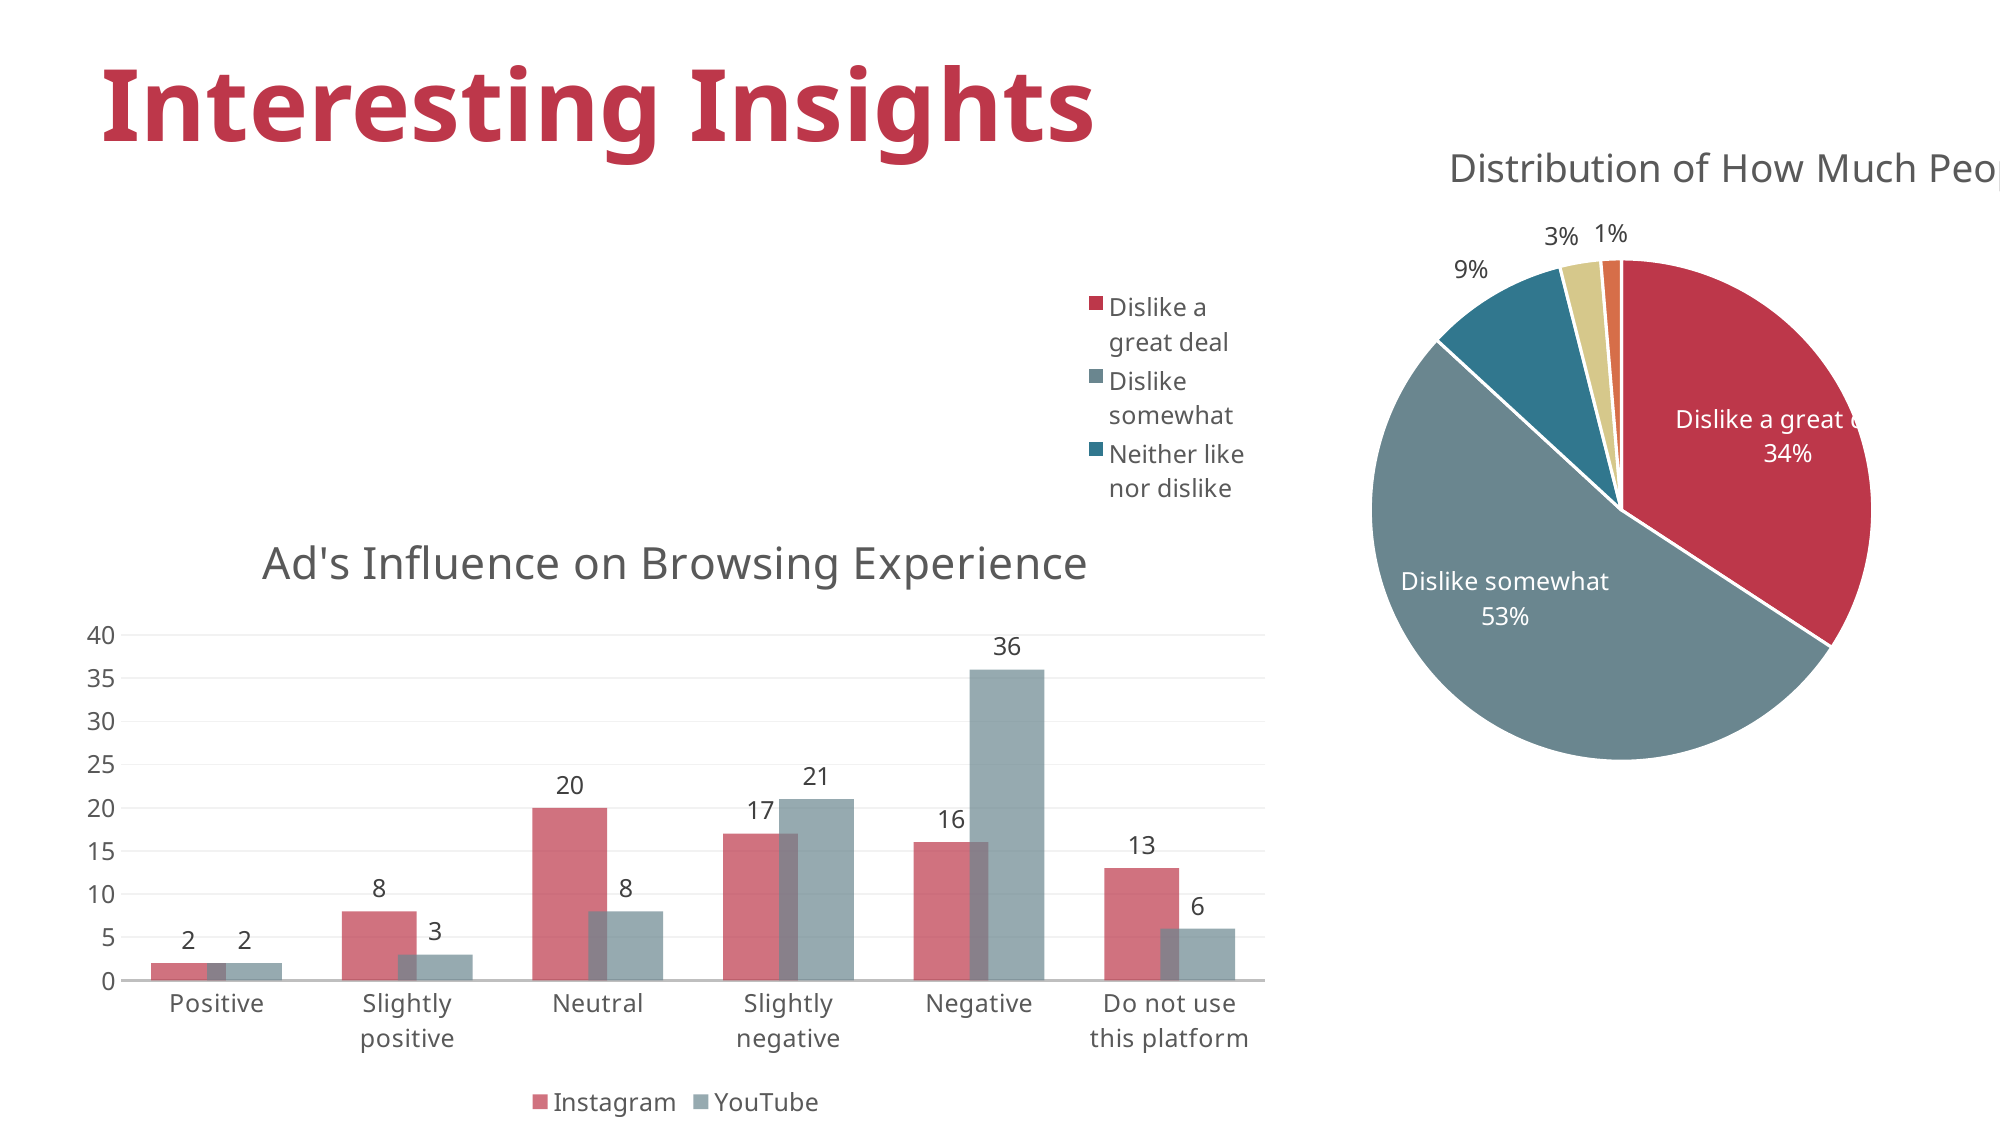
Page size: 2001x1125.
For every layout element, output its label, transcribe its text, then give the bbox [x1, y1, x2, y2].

chart [62, 102, 2000, 1125]
text_box Interesting Insights [86, 34, 1812, 171]
